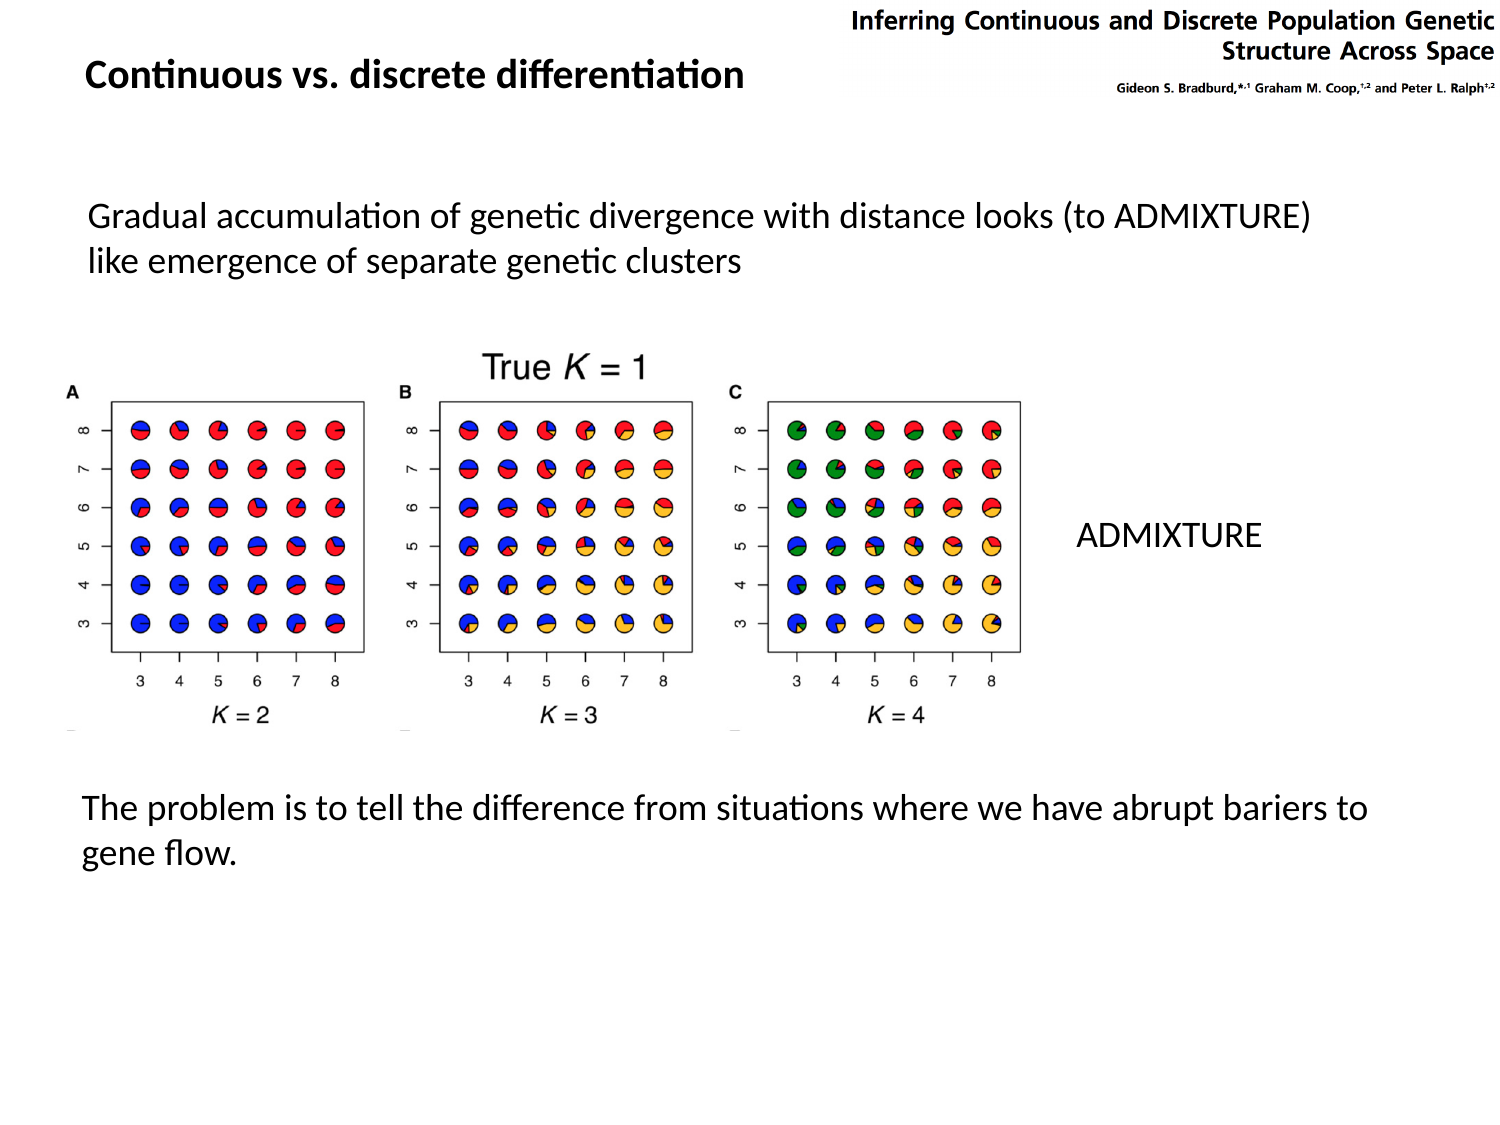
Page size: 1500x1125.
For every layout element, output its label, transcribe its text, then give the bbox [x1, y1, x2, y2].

text_box The problem is to tell the difference from situations where we have abrupt bariers to gene flow. [66, 775, 1430, 881]
text_box ADMIXTURE [1061, 502, 1278, 563]
text_box Continuous vs. discrete differentiation [70, 39, 761, 105]
picture [50, 335, 1052, 731]
picture [839, 0, 1500, 97]
text_box Gradual accumulation of genetic divergence with distance looks (to ADMIXTURE) like emergence of separate genetic clusters [72, 183, 1383, 289]
